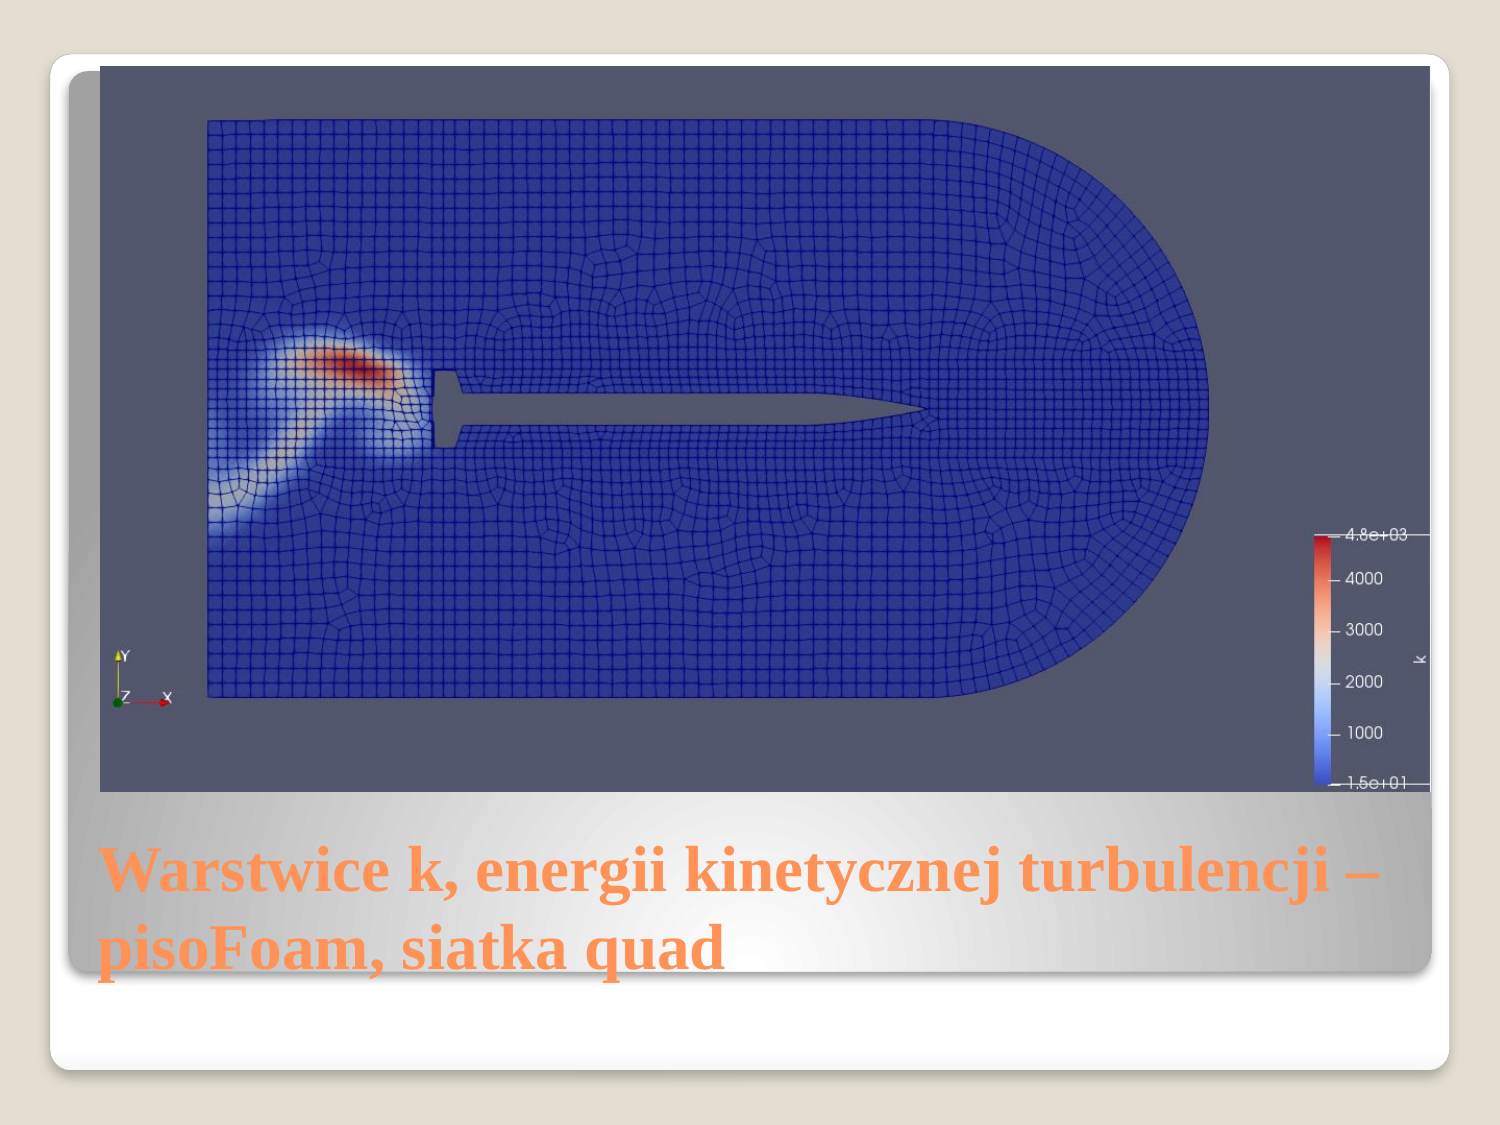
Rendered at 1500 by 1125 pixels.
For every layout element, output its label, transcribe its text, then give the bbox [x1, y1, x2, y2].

picture [100, 66, 1431, 792]
title Warstwice k, energii kinetycznej turbulencji – pisoFoam, siatka quad [82, 817, 1425, 990]
